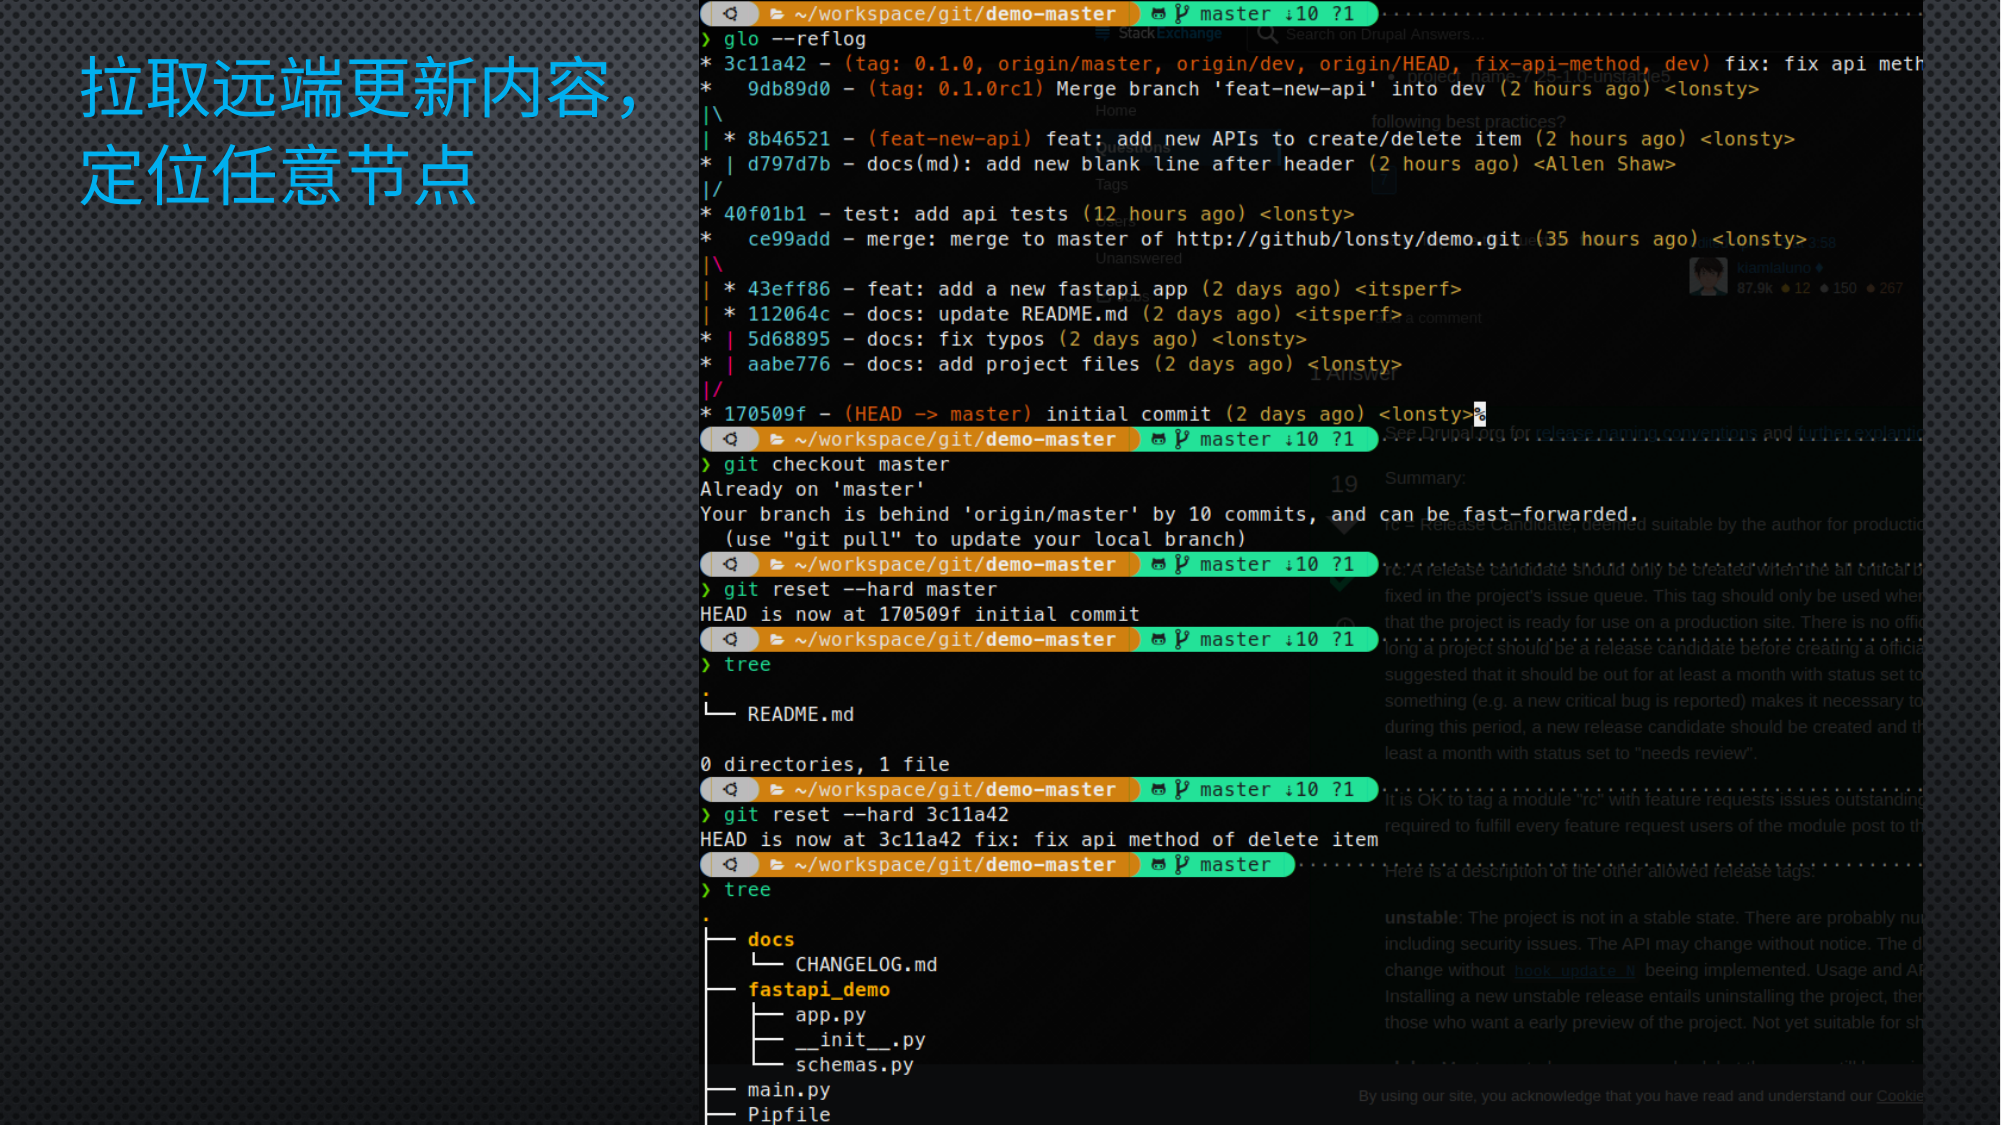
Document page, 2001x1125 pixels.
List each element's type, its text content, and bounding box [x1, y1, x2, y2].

picture [698, 0, 1924, 1125]
text_box 拉取远端更新内容，定位任意节点 [63, 30, 698, 365]
